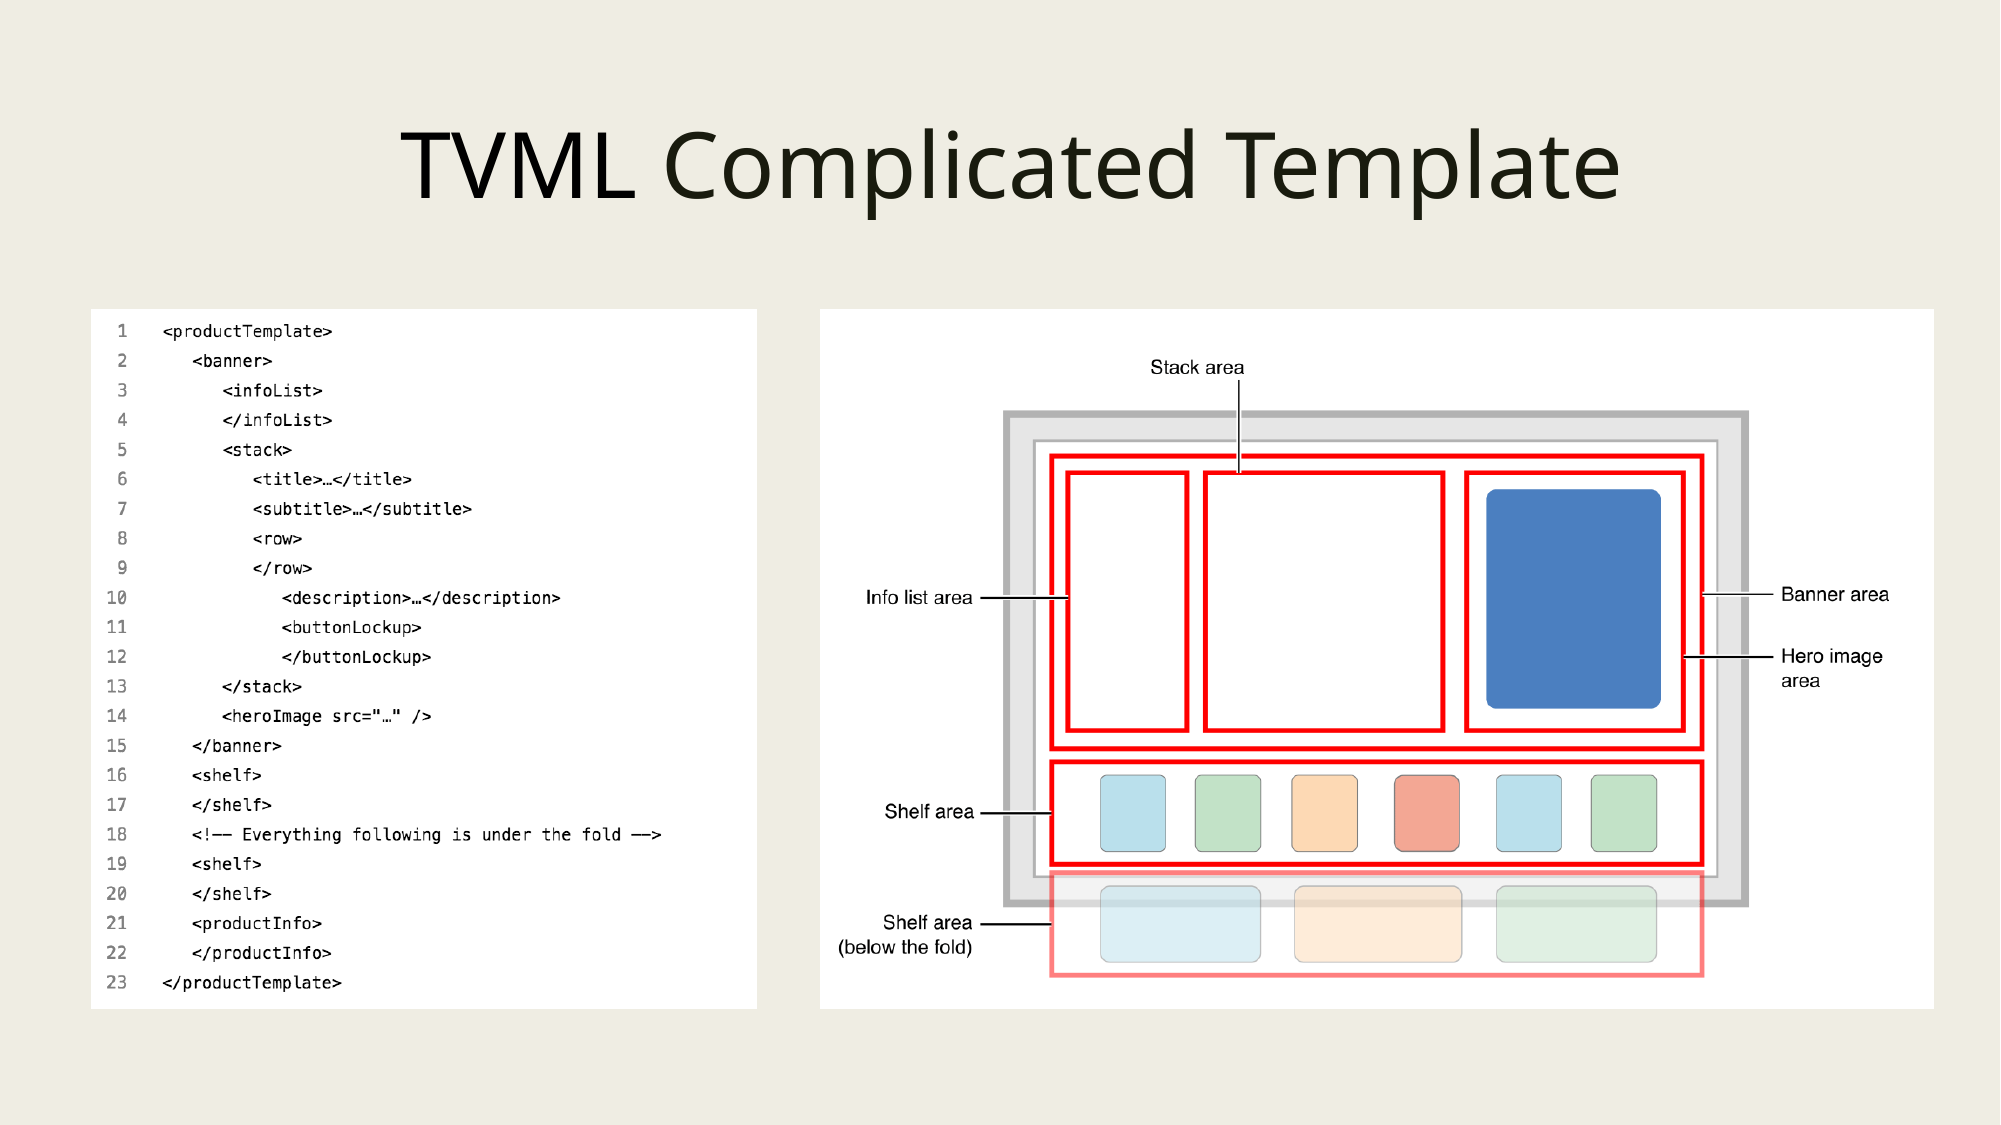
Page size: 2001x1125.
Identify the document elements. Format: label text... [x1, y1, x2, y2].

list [91, 309, 757, 1009]
picture [820, 309, 1934, 1009]
title TVML Complicated Template [225, 112, 1800, 357]
